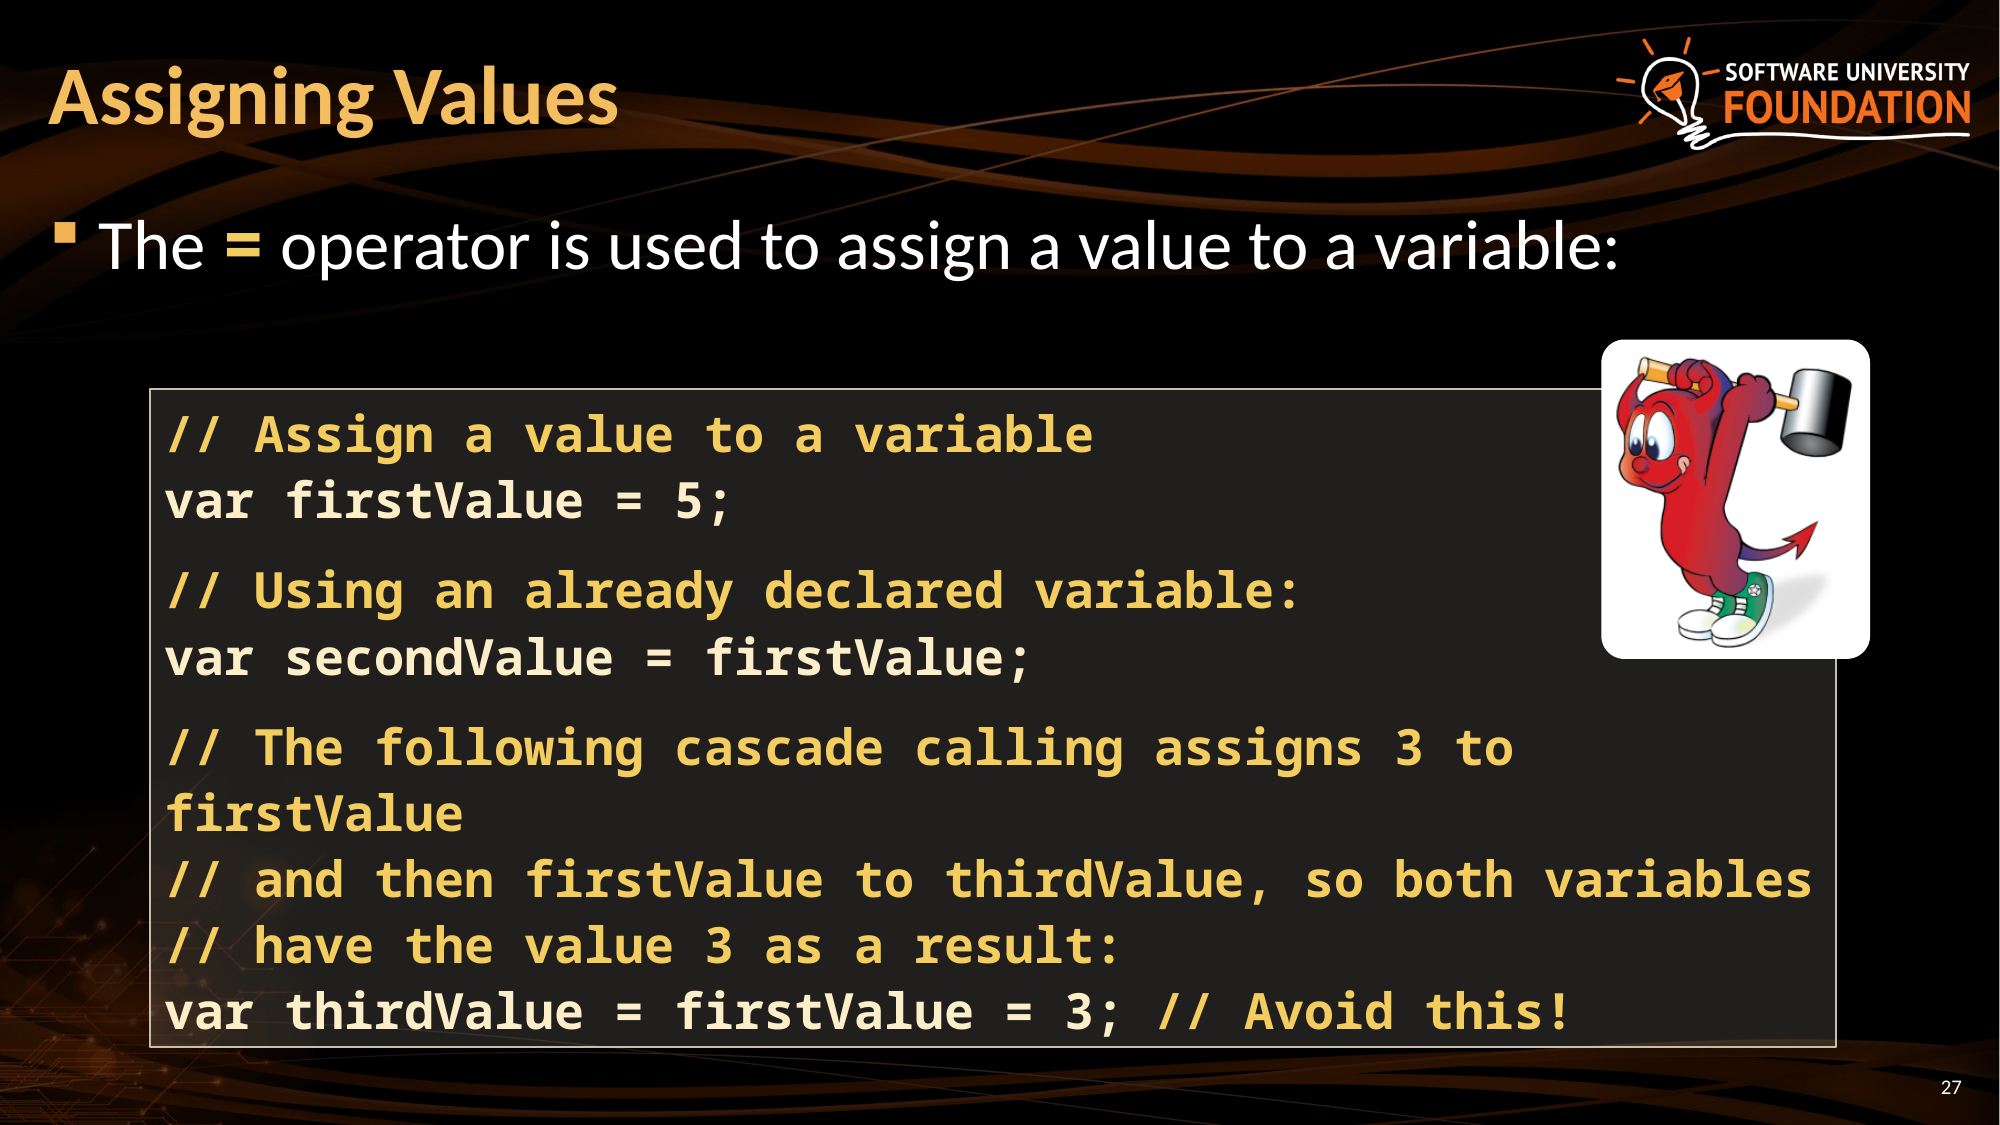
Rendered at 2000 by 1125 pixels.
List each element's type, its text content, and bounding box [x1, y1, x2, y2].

list The = operator is used to assign a value to a variable: [31, 188, 1968, 1103]
picture [0, 0, 2000, 1125]
text_box // Assign a value to a variable var firstValue = 5; // Using an already declared variable: var secondValue = firstValue; // The following cascade calling assigns 3 to firstValue // and then firstValue to thirdValue, so both variables // have the value 3 as a result: var thirdValue = firstValue = 3; // Avoid this! [149, 388, 1837, 1048]
title Assigning Values [30, 6, 1602, 189]
